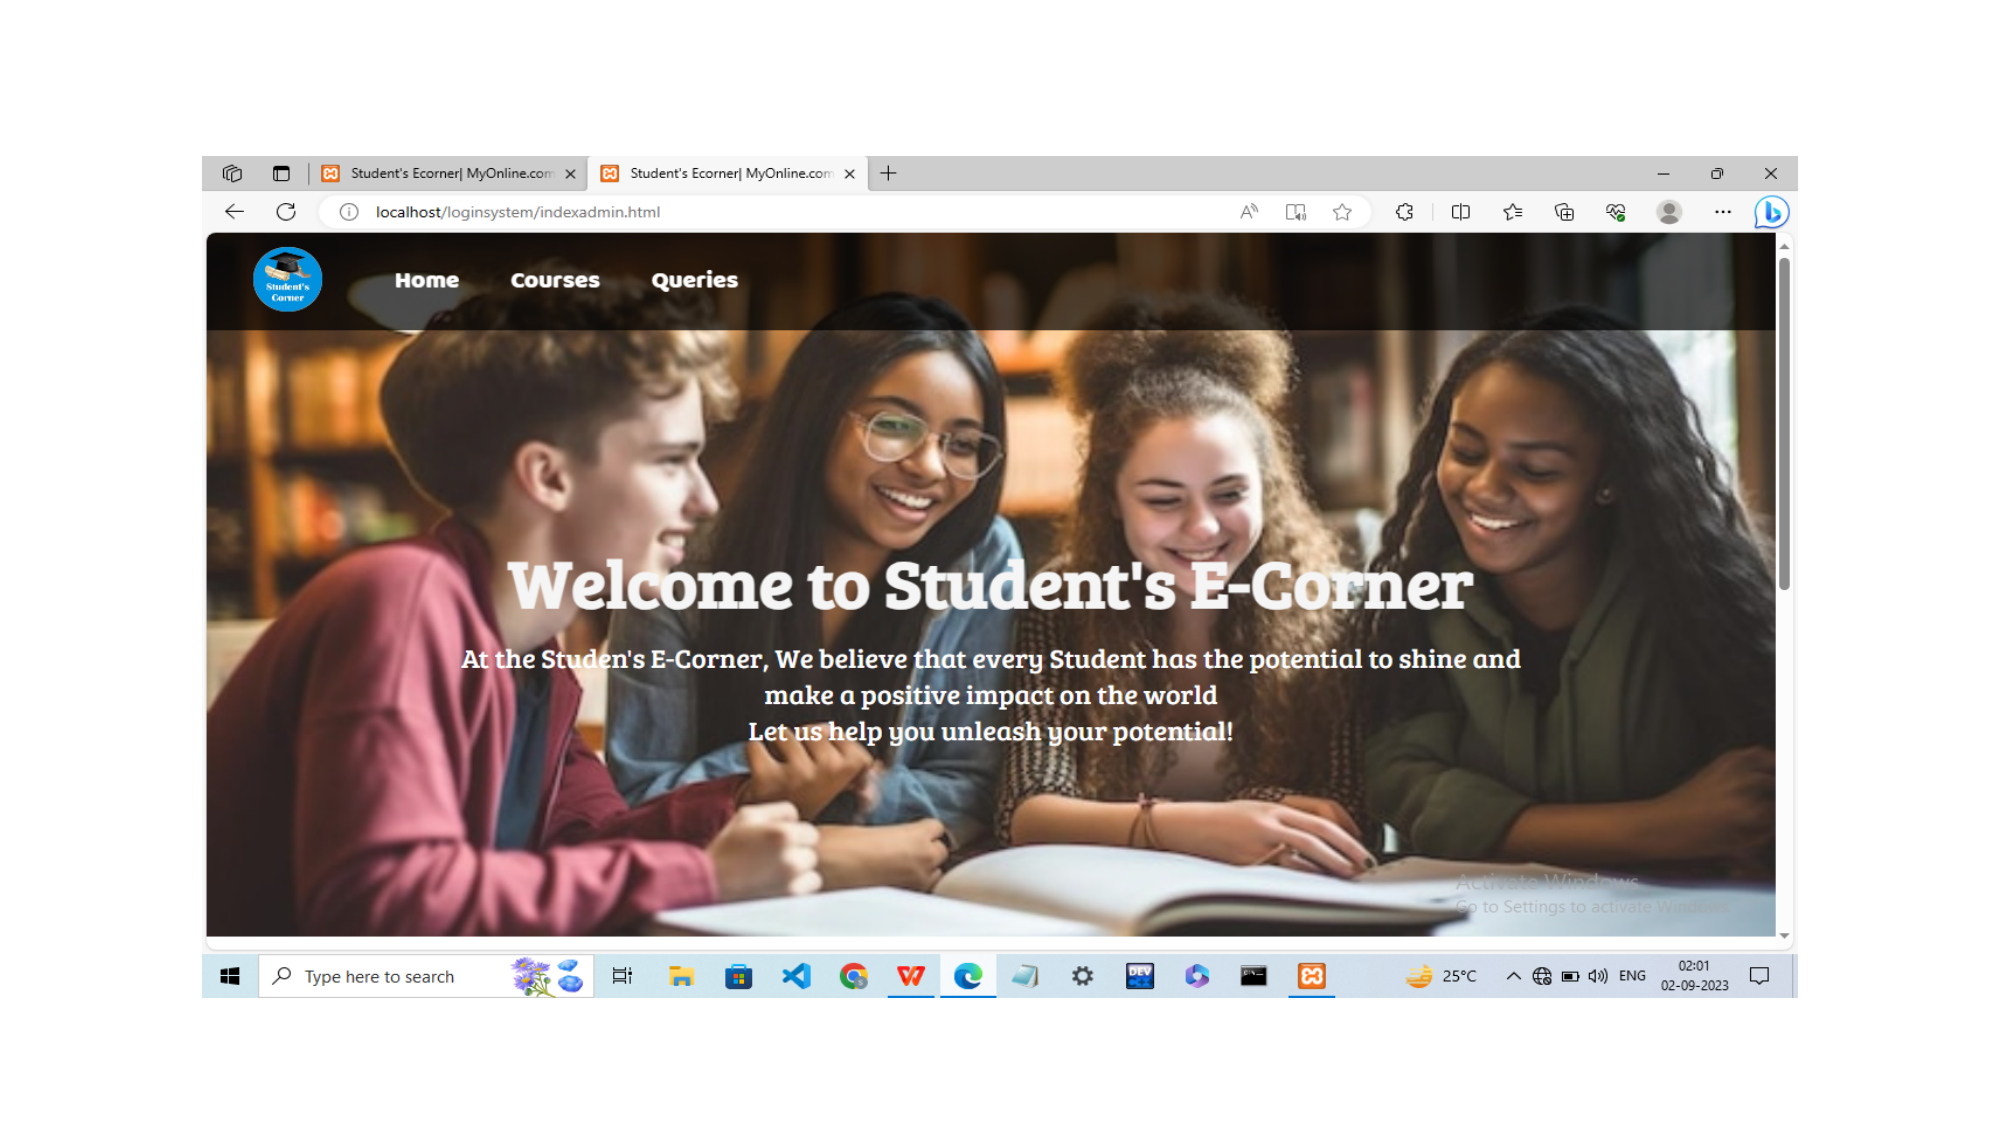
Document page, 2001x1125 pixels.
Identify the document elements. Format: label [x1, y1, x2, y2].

list [202, 156, 1798, 998]
